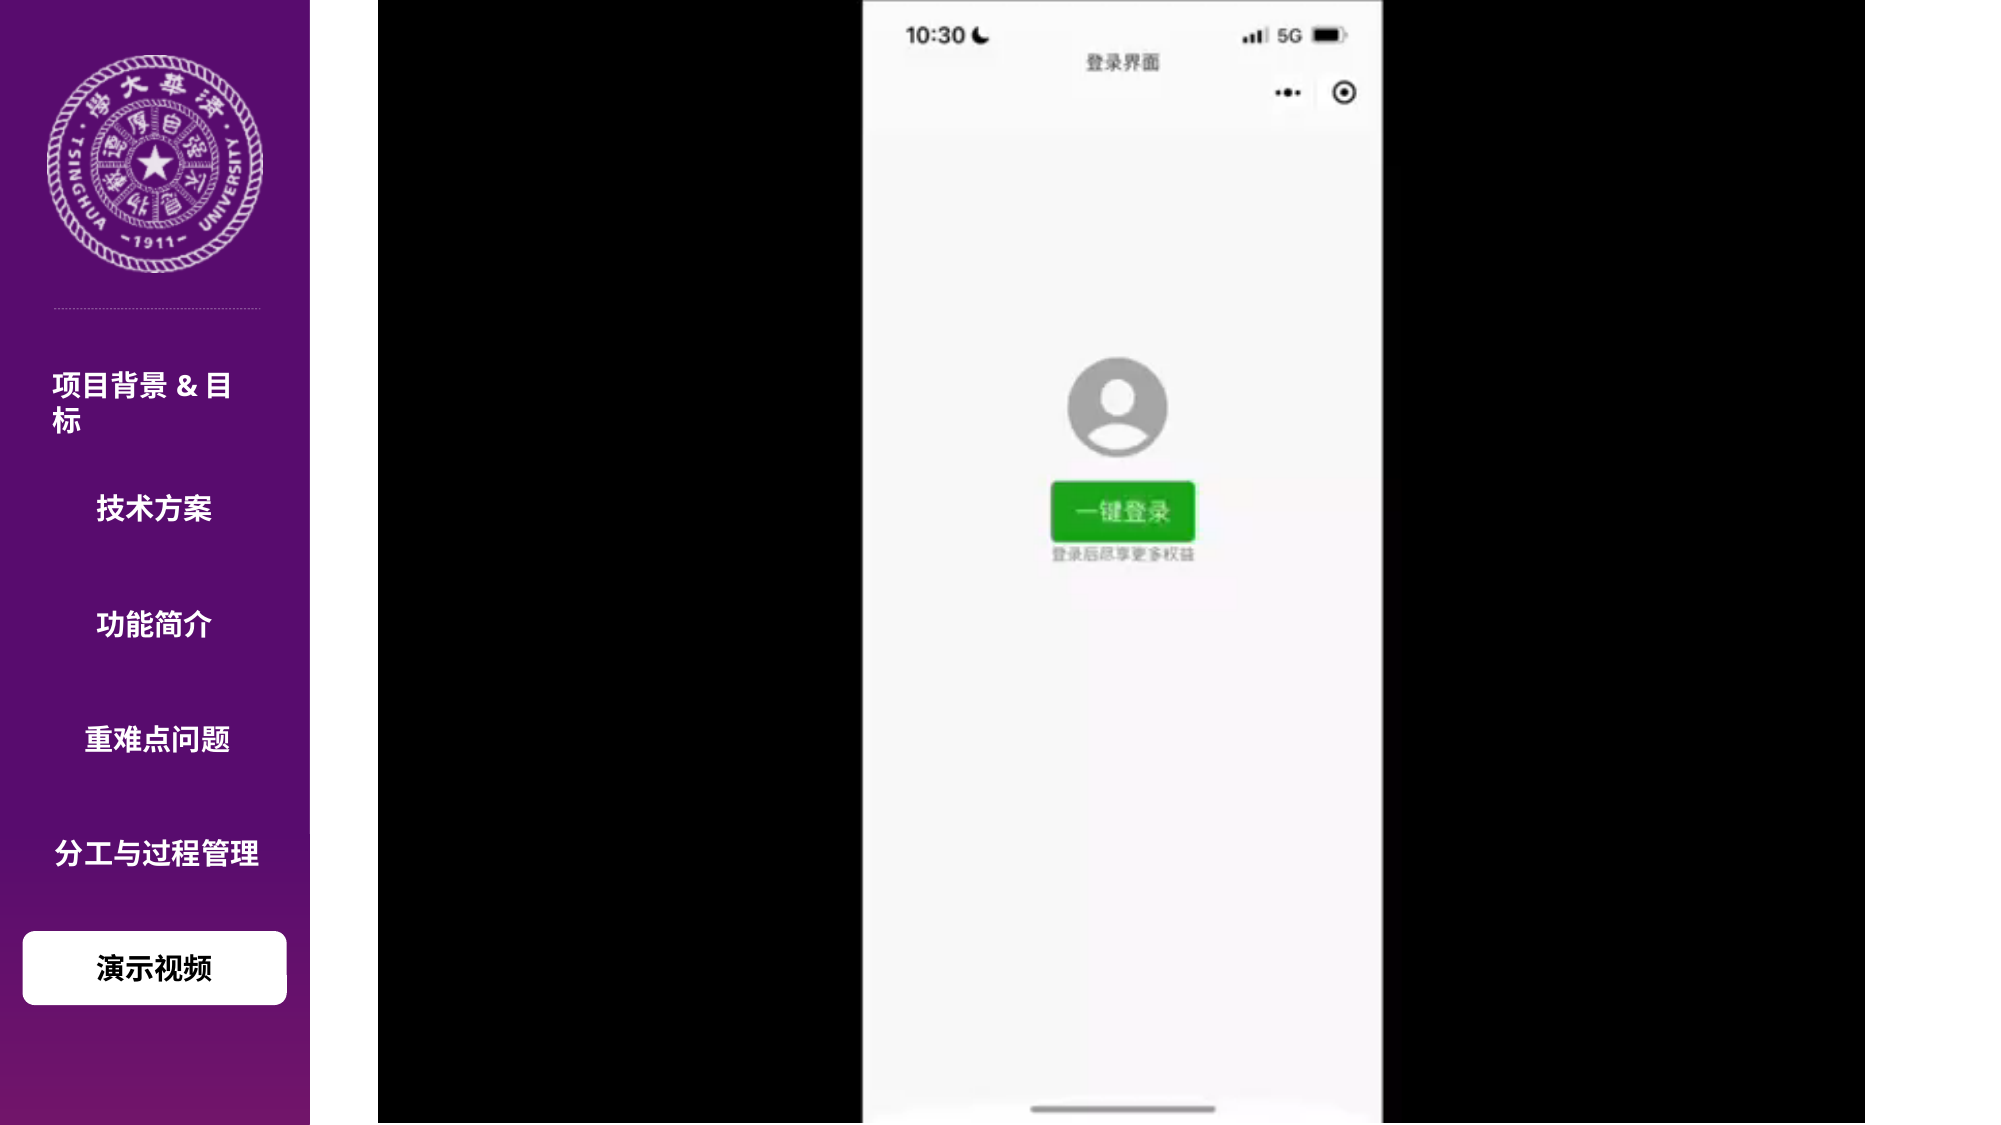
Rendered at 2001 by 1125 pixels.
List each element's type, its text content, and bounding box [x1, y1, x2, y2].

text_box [377, 0, 1865, 1124]
text_box [21, 930, 288, 1007]
picture [46, 55, 263, 273]
text_box [0, 0, 311, 1125]
text_box 项目背景&目标 [37, 360, 278, 446]
text_box 技术方案 [34, 483, 275, 534]
text_box 重难点问题 [37, 713, 278, 764]
text_box 演示视频 [34, 942, 275, 993]
text_box 分工与过程管理 [37, 828, 278, 879]
text_box 功能简介 [34, 598, 275, 649]
